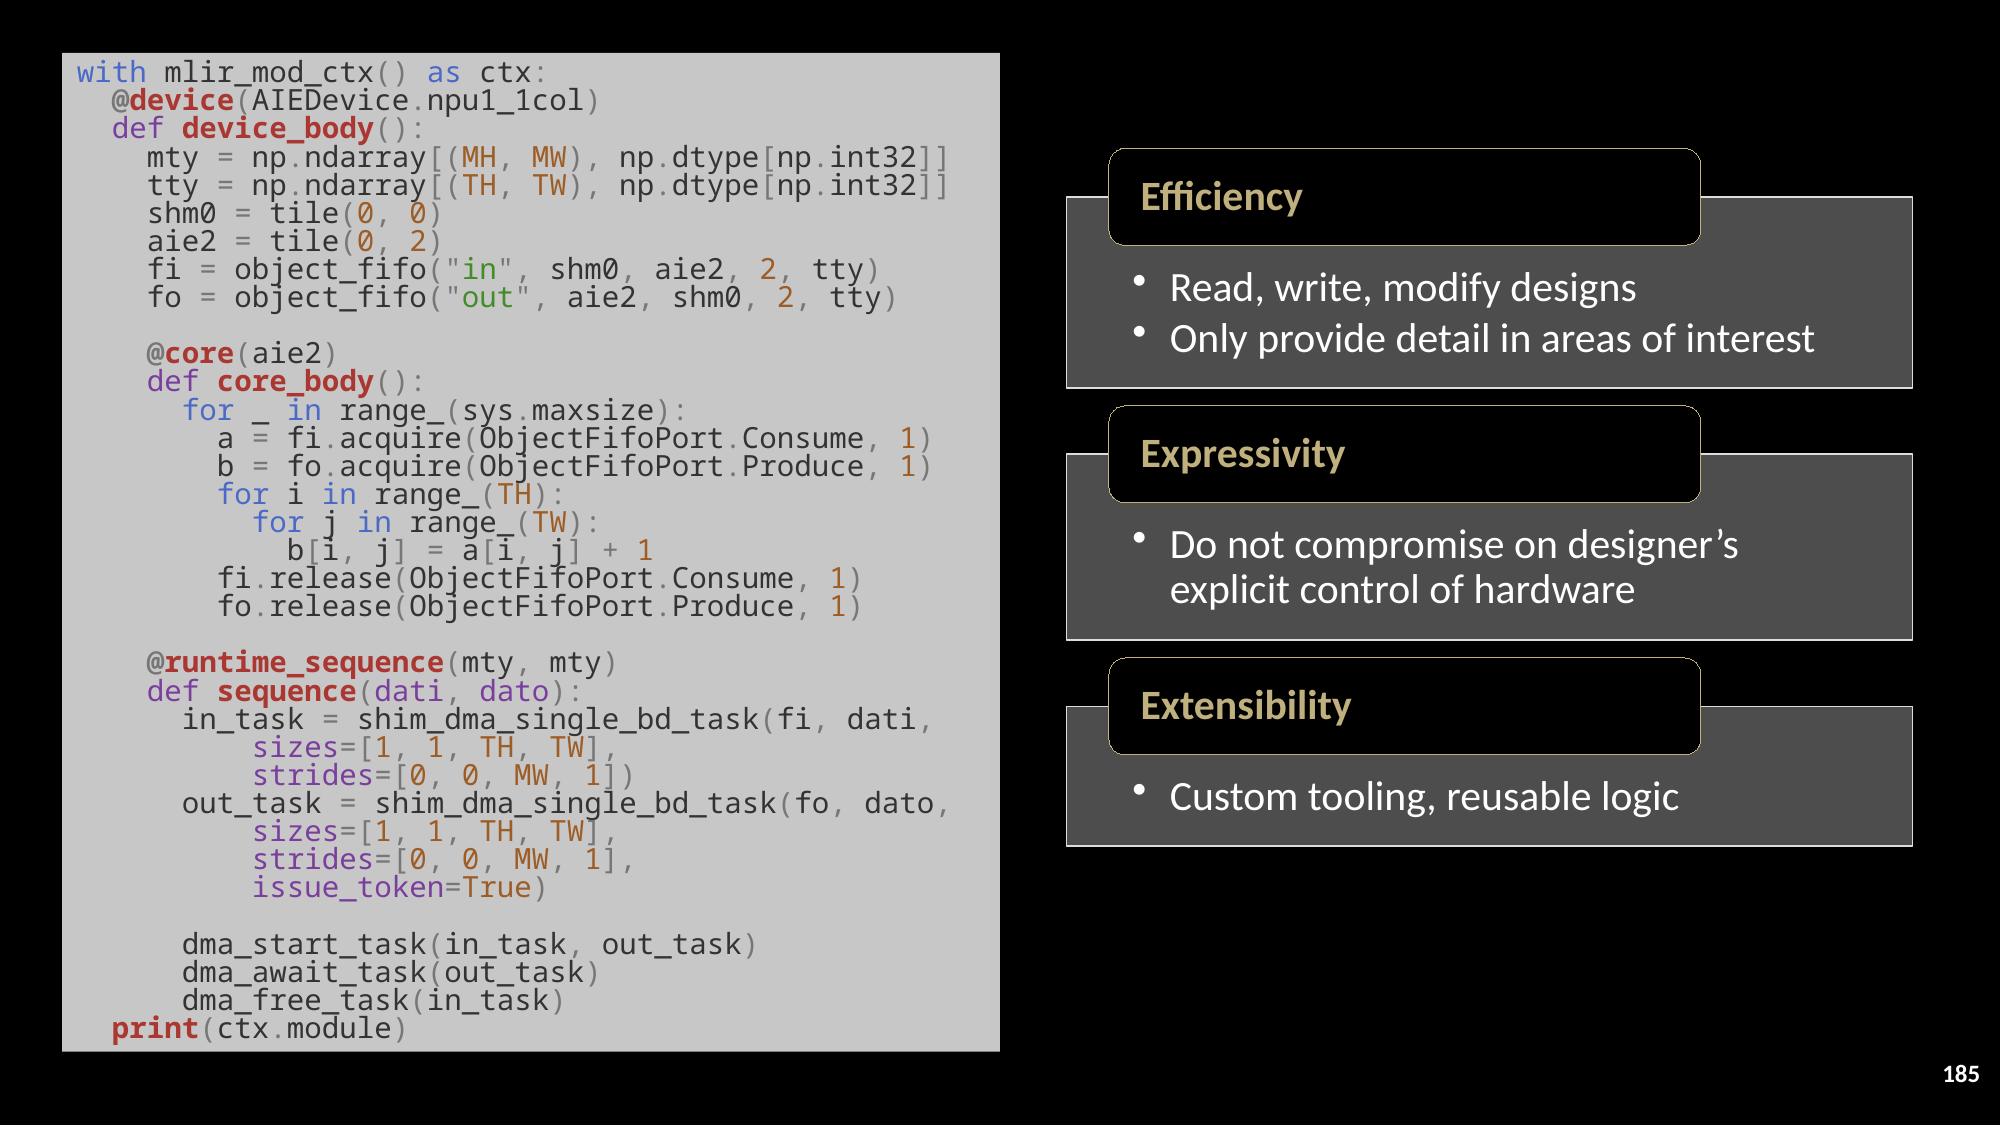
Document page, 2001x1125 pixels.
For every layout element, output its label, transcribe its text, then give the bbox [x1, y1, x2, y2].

slide_number 185 [1744, 1042, 1996, 1103]
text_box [1066, 140, 1913, 855]
text_box with mlir_mod_ctx() as ctx: @device(AIEDevice.npu1_1col) def device_body(): mty = np.ndarray[(MH, MW), np.dtype[np.int32]] tty = np.ndarray[(TH, TW), np.dtype[np.int32]] shm0 = tile(0, 0) aie2 = tile(0, 2) fi = object_fifo("in", shm0, aie2, 2, tty) fo = object_fifo("out", aie2, shm0, 2, tty) @core(aie2) def core_body(): for _ in range_(sys.maxsize): a = fi.acquire(ObjectFifoPort.Consume, 1) b = fo.acquire(ObjectFifoPort.Produce, 1) for i in range_(TH): for j in range_(TW): b[i, j] = a[i, j] + 1 fi.release(ObjectFifoPort.Consume, 1) fo.release(ObjectFifoPort.Produce, 1) @runtime_sequence(mty, mty) def sequence(dati, dato): in_task = shim_dma_single_bd_task(fi, dati, sizes=[1, 1, TH, TW], strides=[0, 0, MW, 1]) out_task = shim_dma_single_bd_task(fo, dato, sizes=[1, 1, TH, TW], strides=[0, 0, MW, 1], issue_token=True) dma_start_task(in_task, out_task) dma_await_task(out_task) dma_free_task(in_task) print(ctx.module) [62, 52, 1000, 1052]
